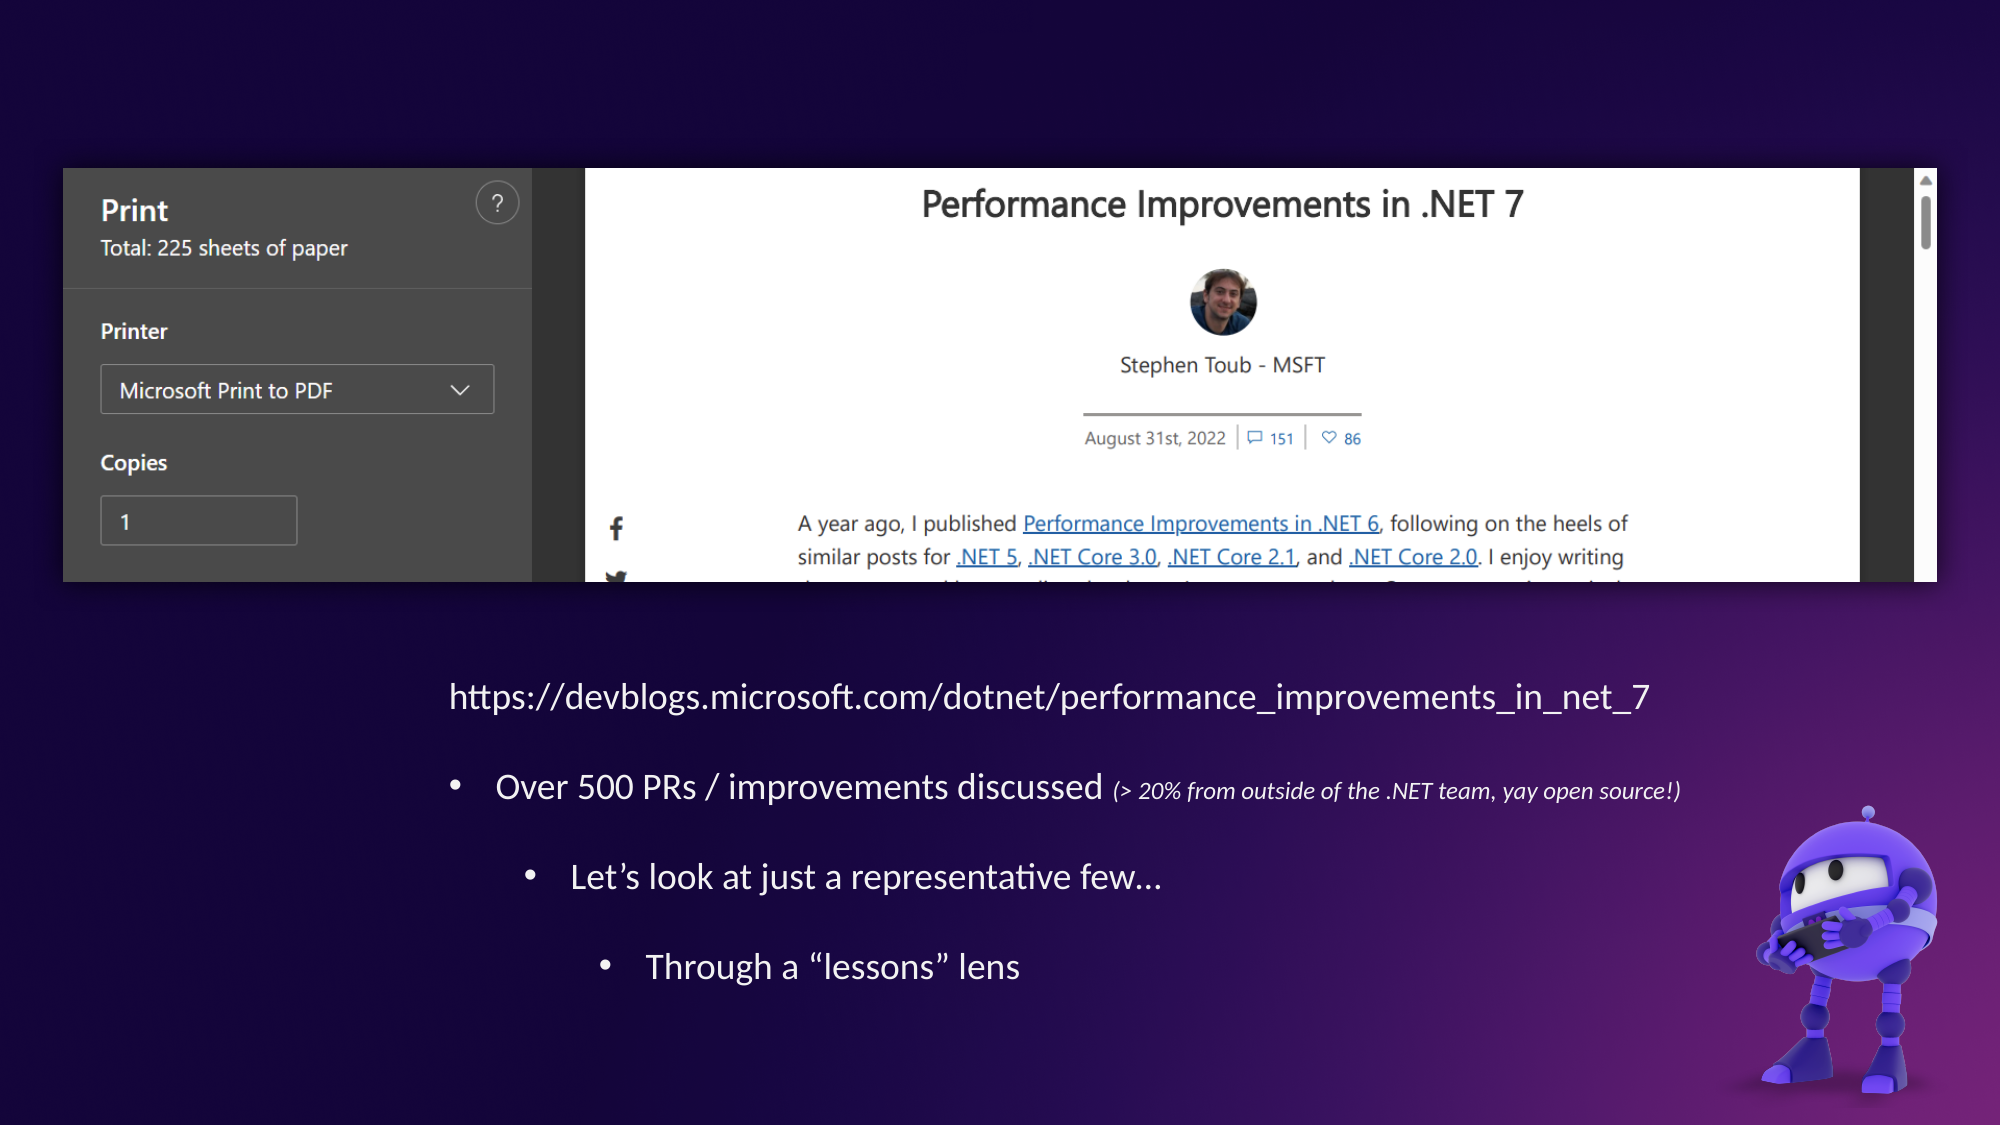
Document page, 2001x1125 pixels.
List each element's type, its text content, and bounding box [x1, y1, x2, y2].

text_box https://devblogs.microsoft.com/dotnet/performance_improvements_in_net_7 Over 500 PRs / improvements discussed (> 20% from outside of the .NET team, yay open source!) Let’s look at just a representative few… Through a “lessons” lens [433, 664, 1698, 995]
picture [0, 0, 2000, 1125]
